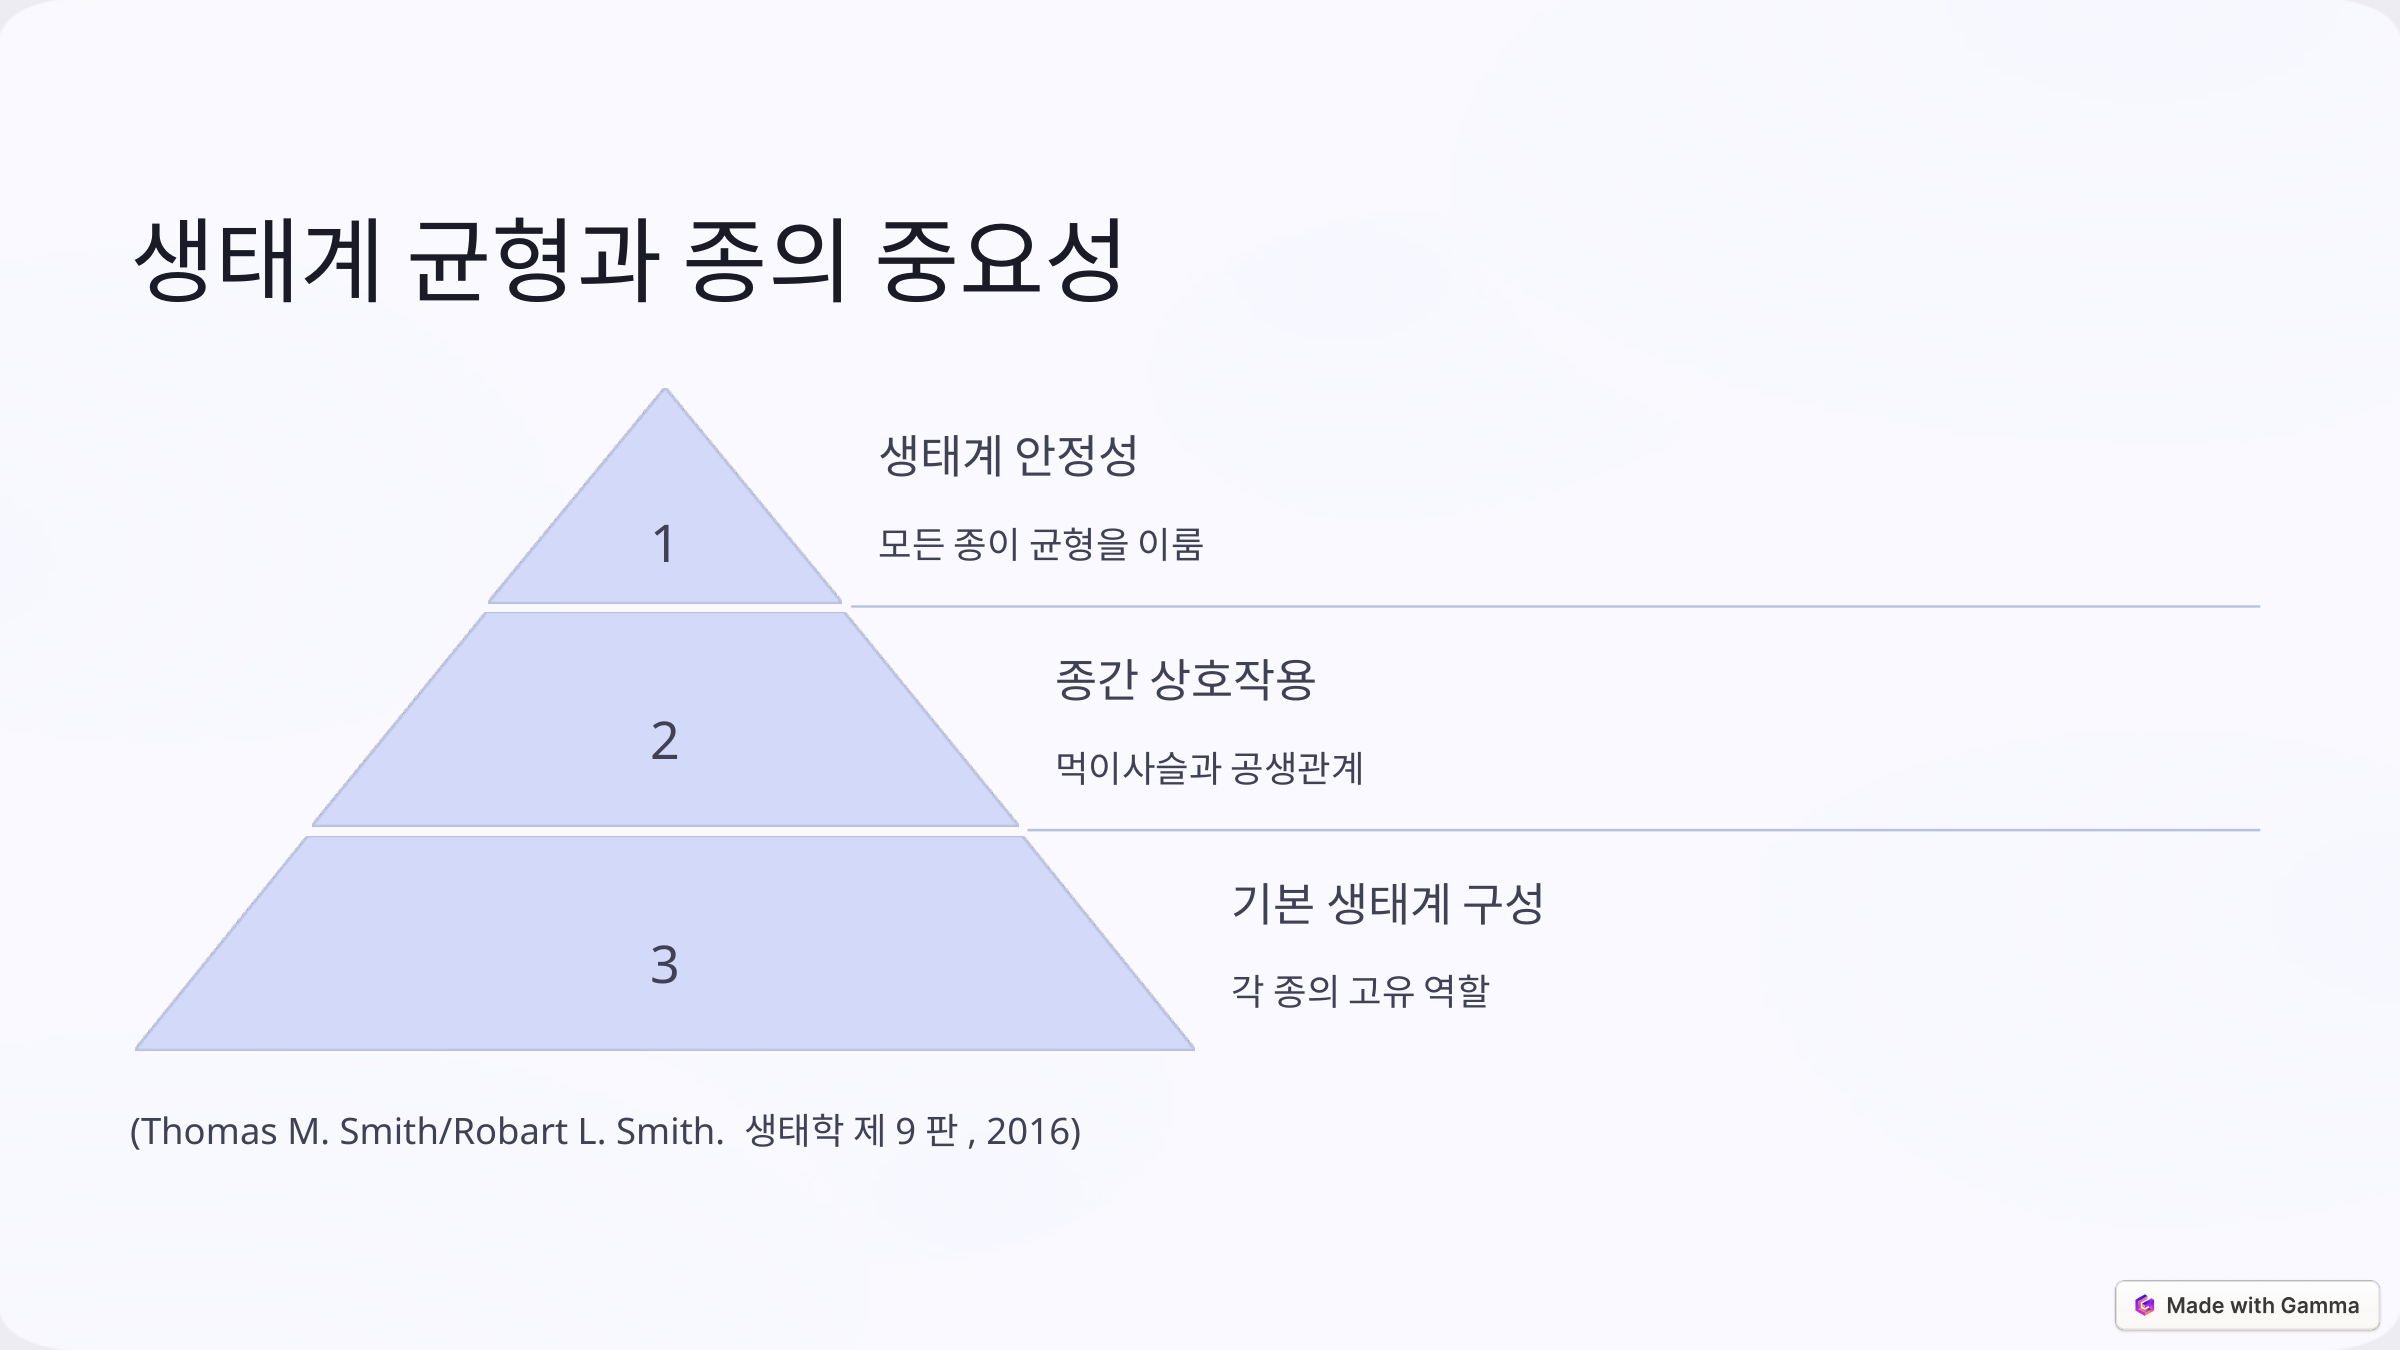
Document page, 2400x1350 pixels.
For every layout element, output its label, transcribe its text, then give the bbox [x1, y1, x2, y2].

text_box 종간 상호작용 [1055, 649, 1373, 708]
text_box 먹이사슬과 공생관계 [1055, 730, 1373, 790]
text_box (Thomas M. Smith/Robart L. Smith. 생태학 제9판, 2016) [130, 1092, 2270, 1152]
text_box 기본 생태계 구성 [1231, 873, 1548, 932]
picture [311, 612, 1019, 827]
text_box 각 종의 고유 역할 [1231, 953, 1548, 1014]
picture [2106, 1271, 2389, 1339]
picture [488, 388, 842, 604]
text_box 모든 종이 균형을 이룸 [878, 506, 1215, 566]
text_box 생태계 안정성 [878, 425, 1215, 484]
picture [135, 836, 1195, 1051]
text_box 생태계 균형과 종의 중요성 [130, 198, 1122, 315]
text_box [1027, 828, 2261, 832]
